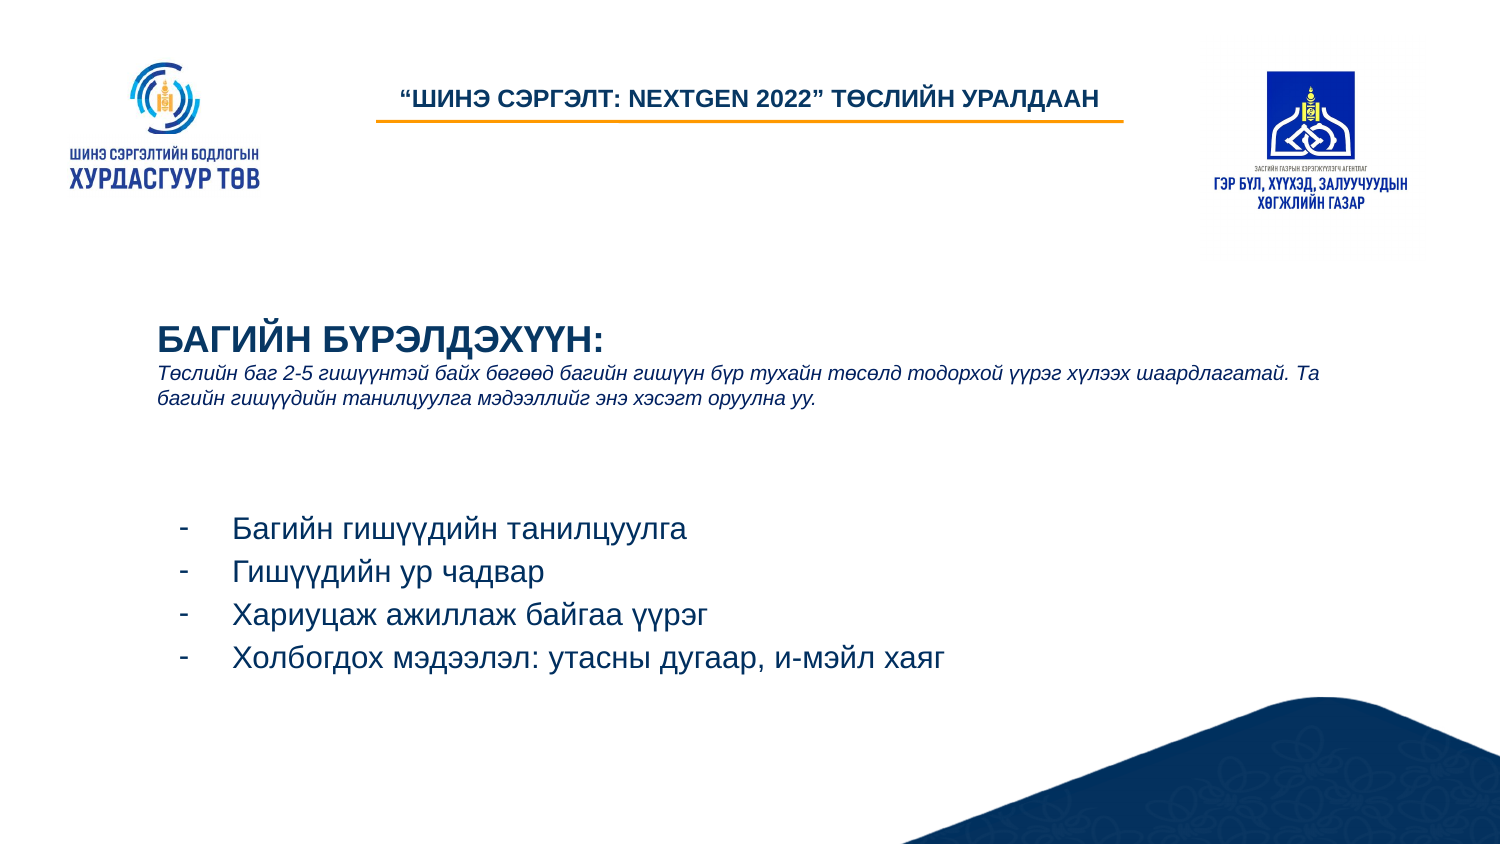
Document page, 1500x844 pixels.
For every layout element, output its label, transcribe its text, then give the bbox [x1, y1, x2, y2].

text_box “ШИНЭ СЭРГЭЛТ: NEXTGEN 2022” ТӨСЛИЙН УРАЛДААН [213, 67, 1194, 128]
picture [66, 57, 261, 198]
text_box БАГИЙН БҮРЭЛДЭХҮҮН: Төслийн баг 2-5 гишүүнтэй байх бөгөөд багийн гишүүн бүр тухайн төсөлд тодорхой үүрэг хүлээх шаардлагатай. Та багийн гишүүдийн танилцуулга мэдээллийг энэ хэсэгт оруулна уу. Багийн гишүүдийн танилцуулга Гишүүдийн ур чадвар Хариуцаж ажиллаж байгаа үүрэг Холбогдох мэдээлэл: утасны дугаар, и-мэйл хаяг [142, 299, 1362, 456]
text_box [888, 692, 1500, 844]
picture [1199, 35, 1426, 261]
